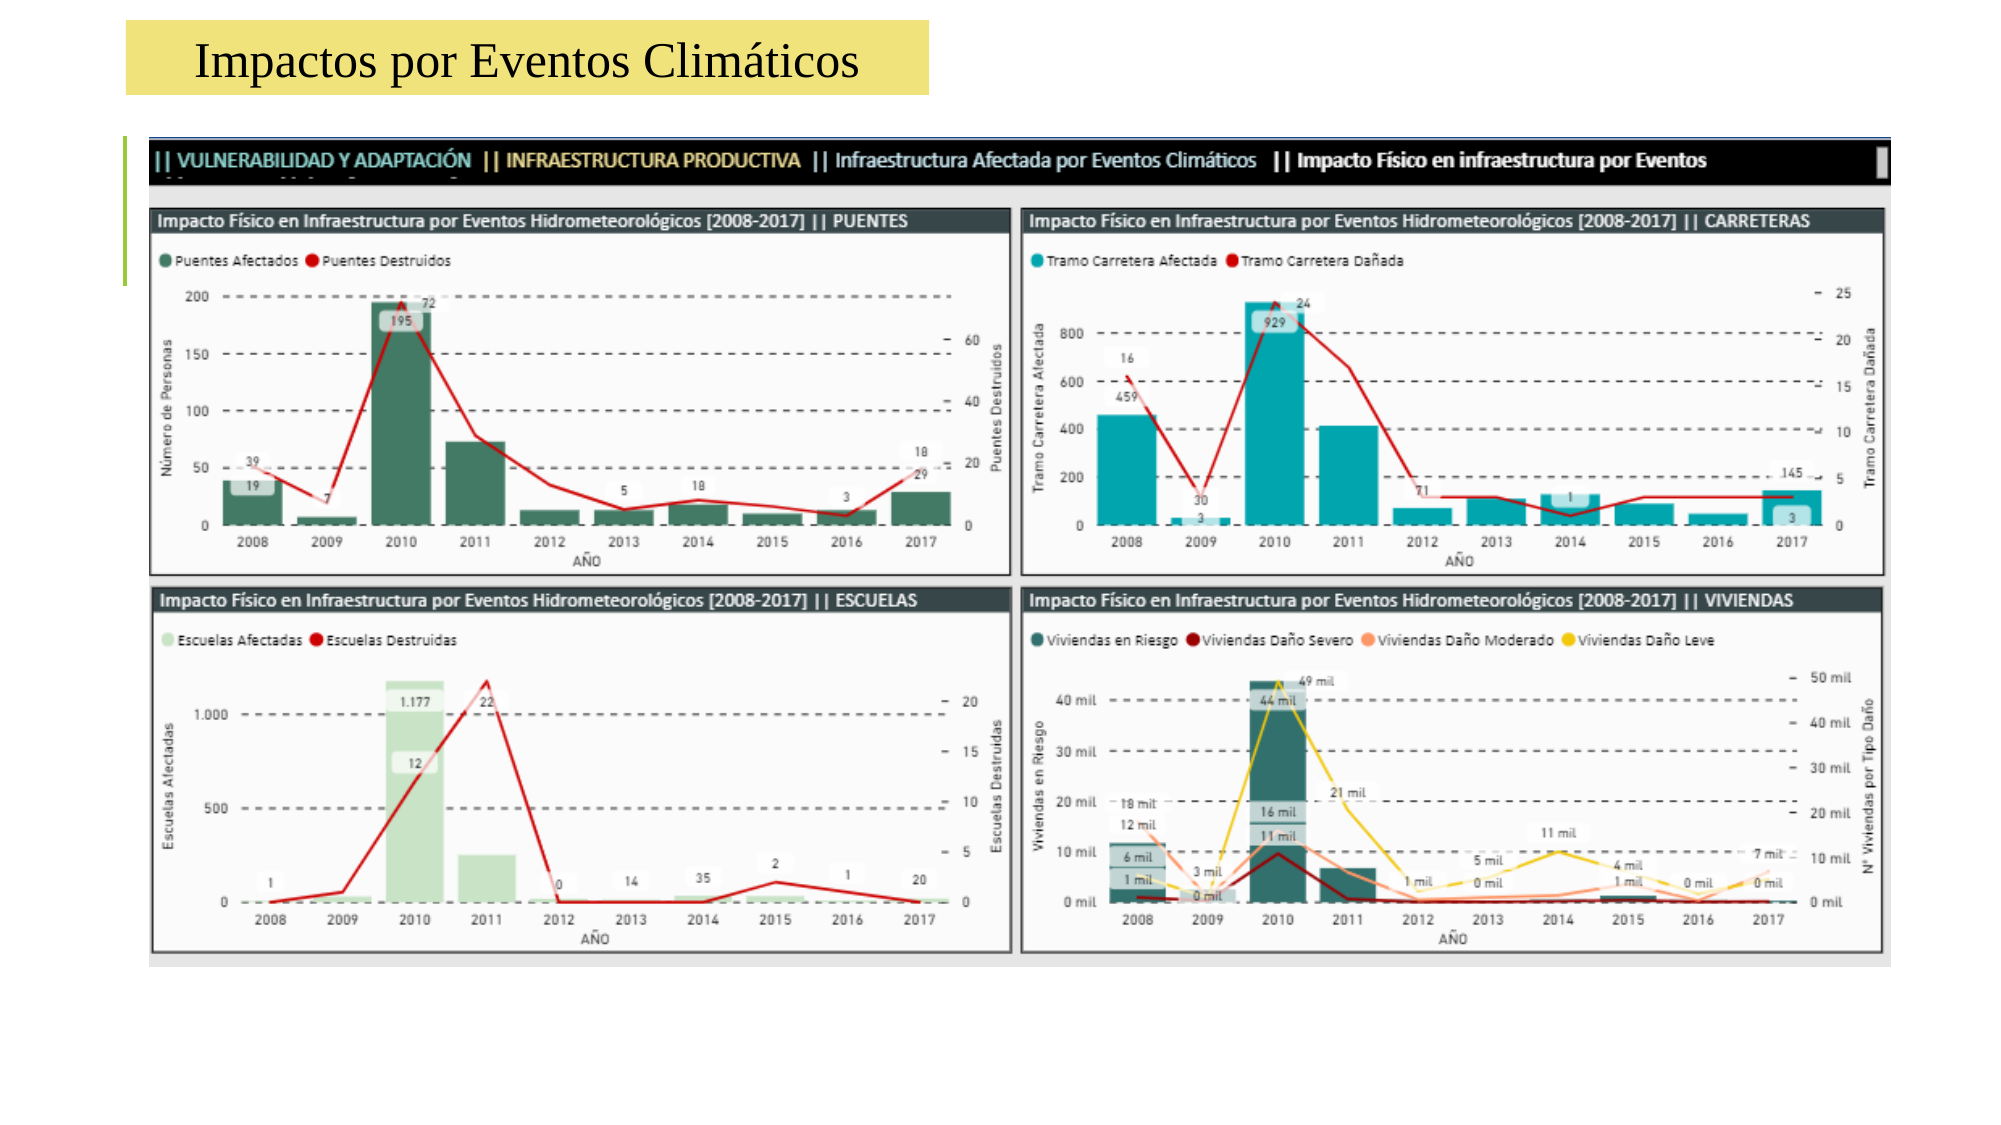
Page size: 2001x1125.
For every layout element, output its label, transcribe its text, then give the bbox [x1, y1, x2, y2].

text_box Impactos por Eventos Climáticos [125, 20, 930, 95]
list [149, 136, 1891, 967]
